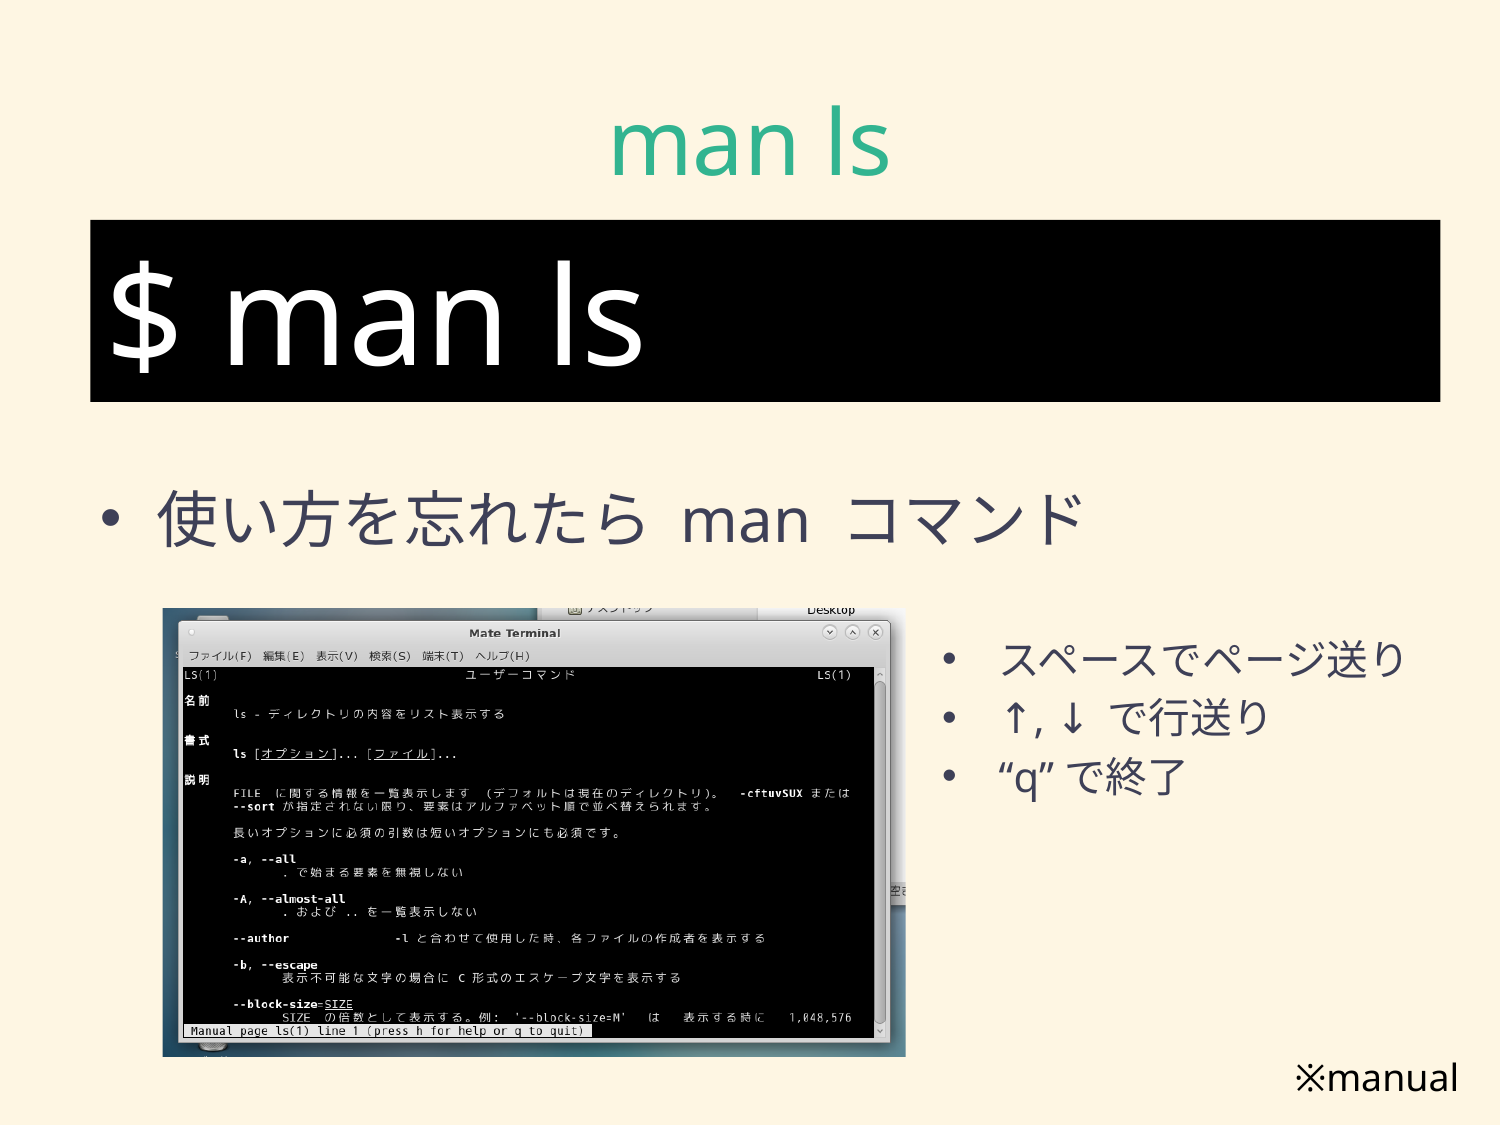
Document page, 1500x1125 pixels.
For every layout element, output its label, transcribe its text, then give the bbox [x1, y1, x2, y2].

title man ls [75, 45, 1425, 233]
picture [162, 607, 906, 1058]
text_box 使い方を忘れたら man コマンド [85, 472, 1435, 563]
text_box ※manual [1280, 1046, 1475, 1107]
text_box スペースでページ送り ↑, ↓で行送り “q”で終了 [927, 626, 1483, 1024]
list $ man ls [90, 219, 1441, 402]
